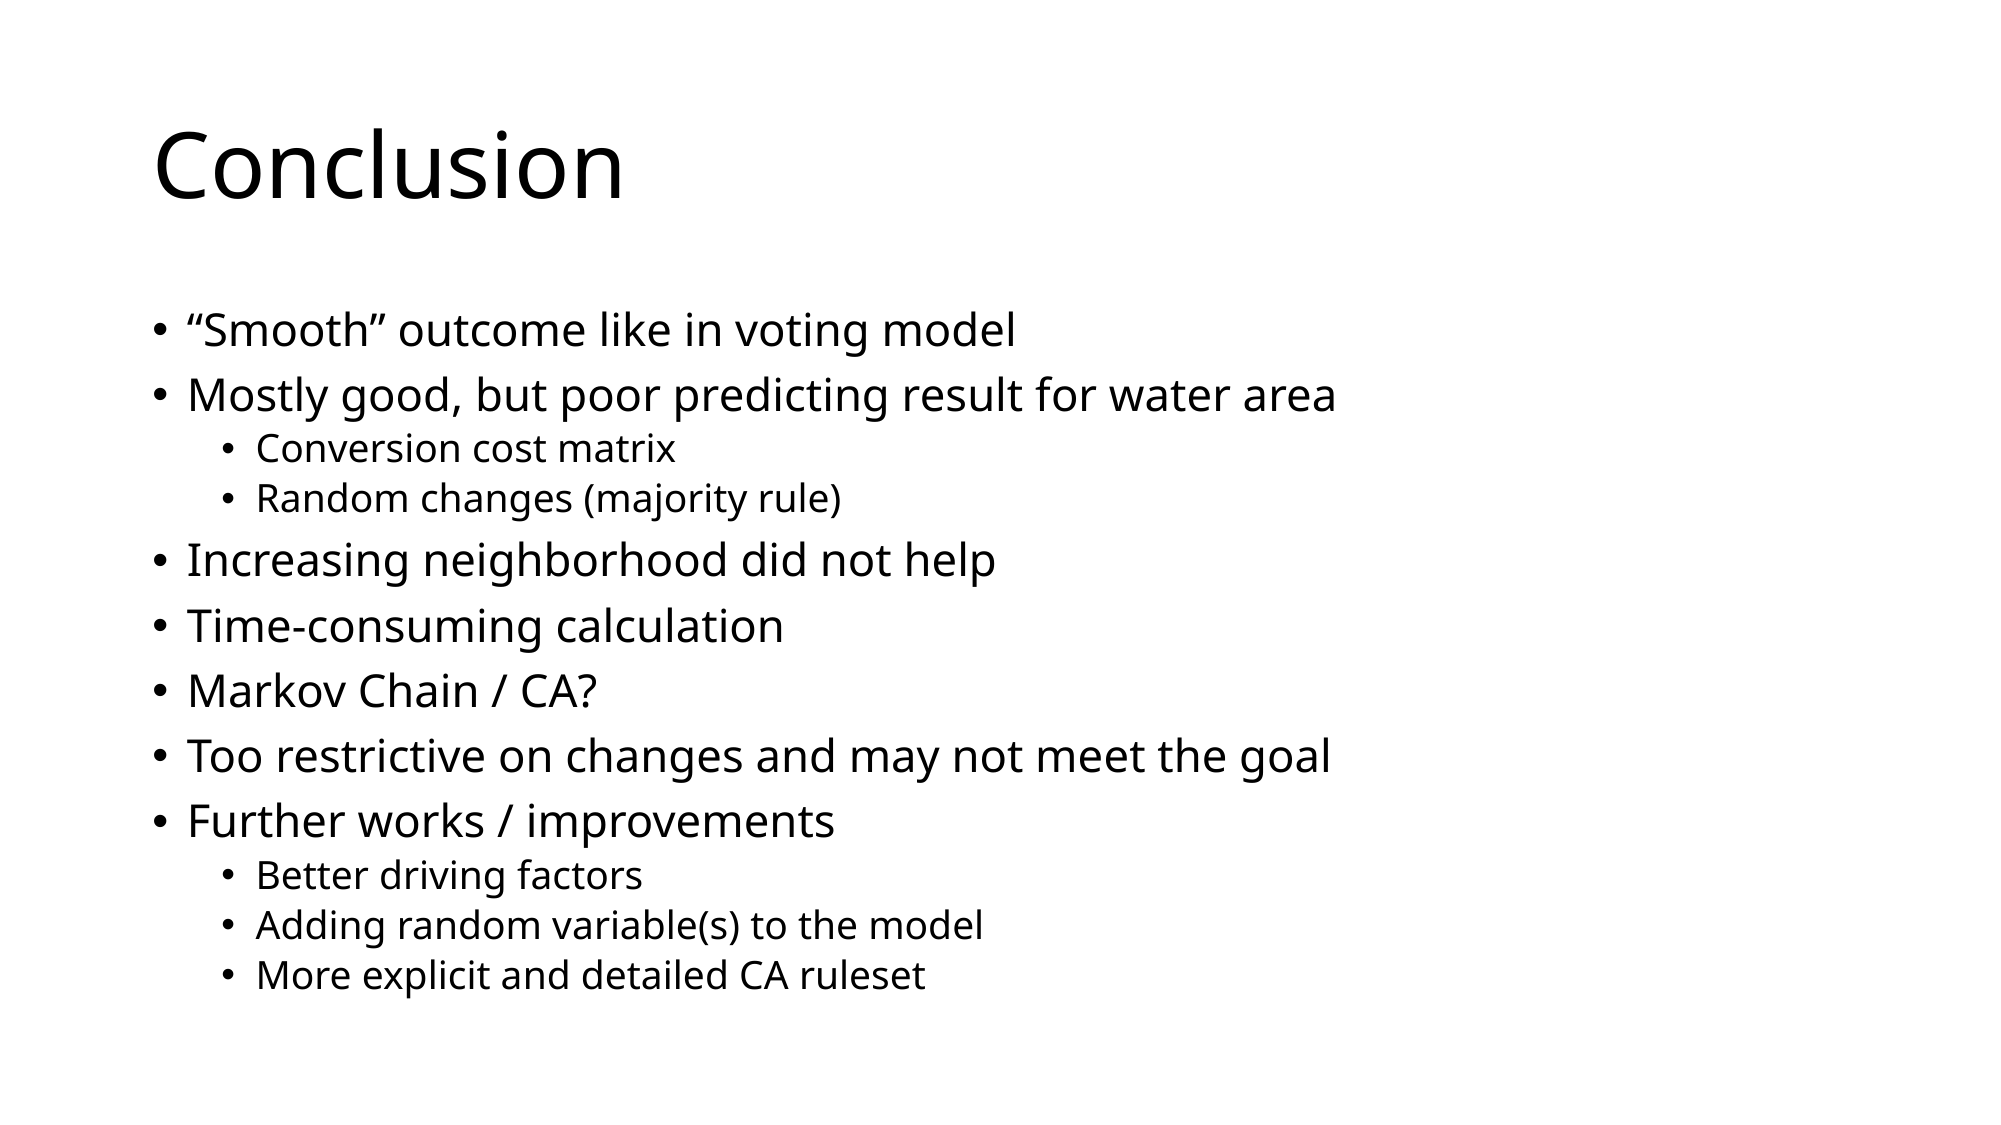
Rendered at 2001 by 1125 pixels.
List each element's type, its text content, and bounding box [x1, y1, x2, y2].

title Conclusion [137, 59, 1863, 278]
list “Smooth” outcome like in voting model Mostly good, but poor predicting result for water area Conversion cost matrix Random changes (majority rule) Increasing neighborhood did not help Time-consuming calculation Markov Chain / CA? Too restrictive on changes and may not meet the goal Further works / improvements Better driving factors Adding random variable(s) to the model More explicit and detailed CA ruleset [137, 299, 1863, 1014]
